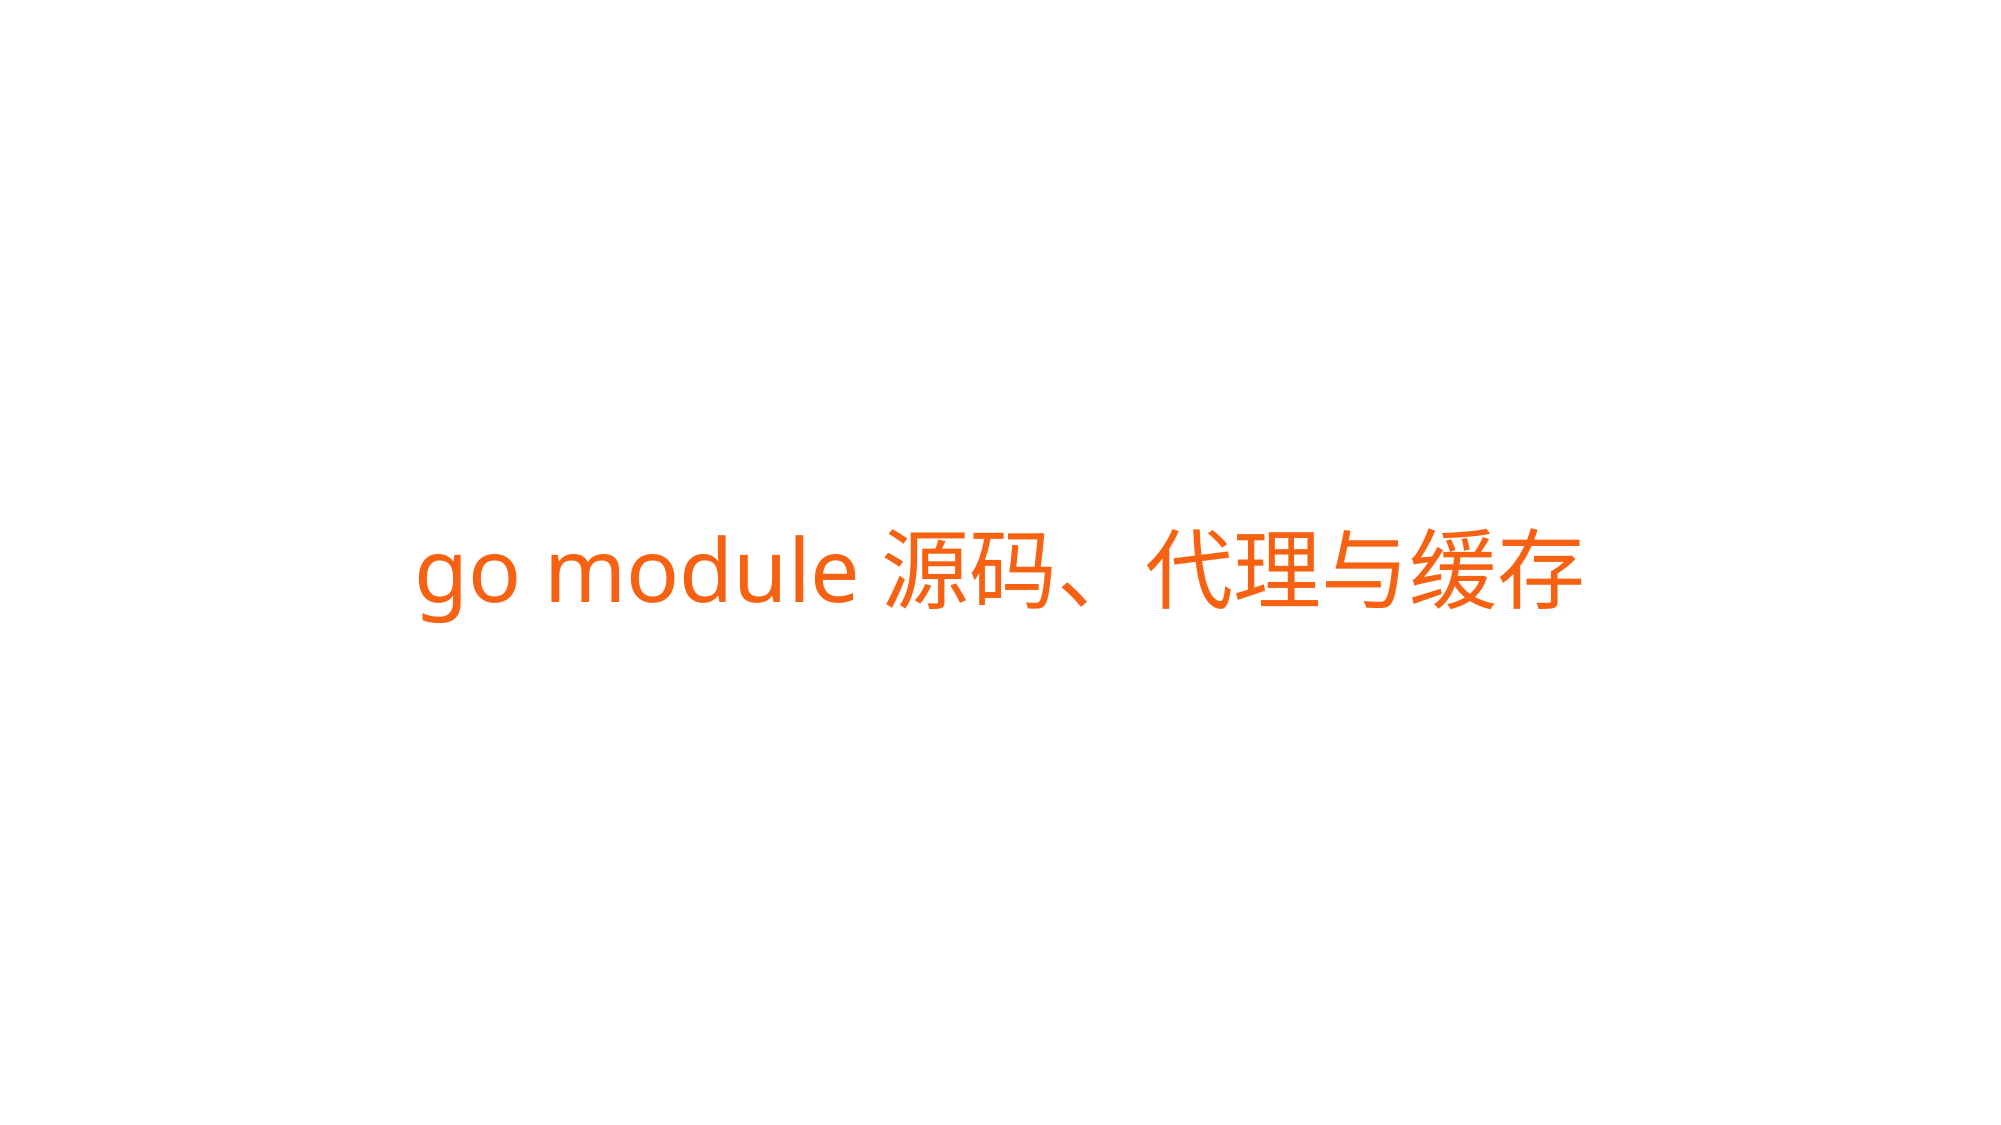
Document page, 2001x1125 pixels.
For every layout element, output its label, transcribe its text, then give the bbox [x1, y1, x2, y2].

title go module源码、代理与缓存 [249, 502, 1750, 634]
